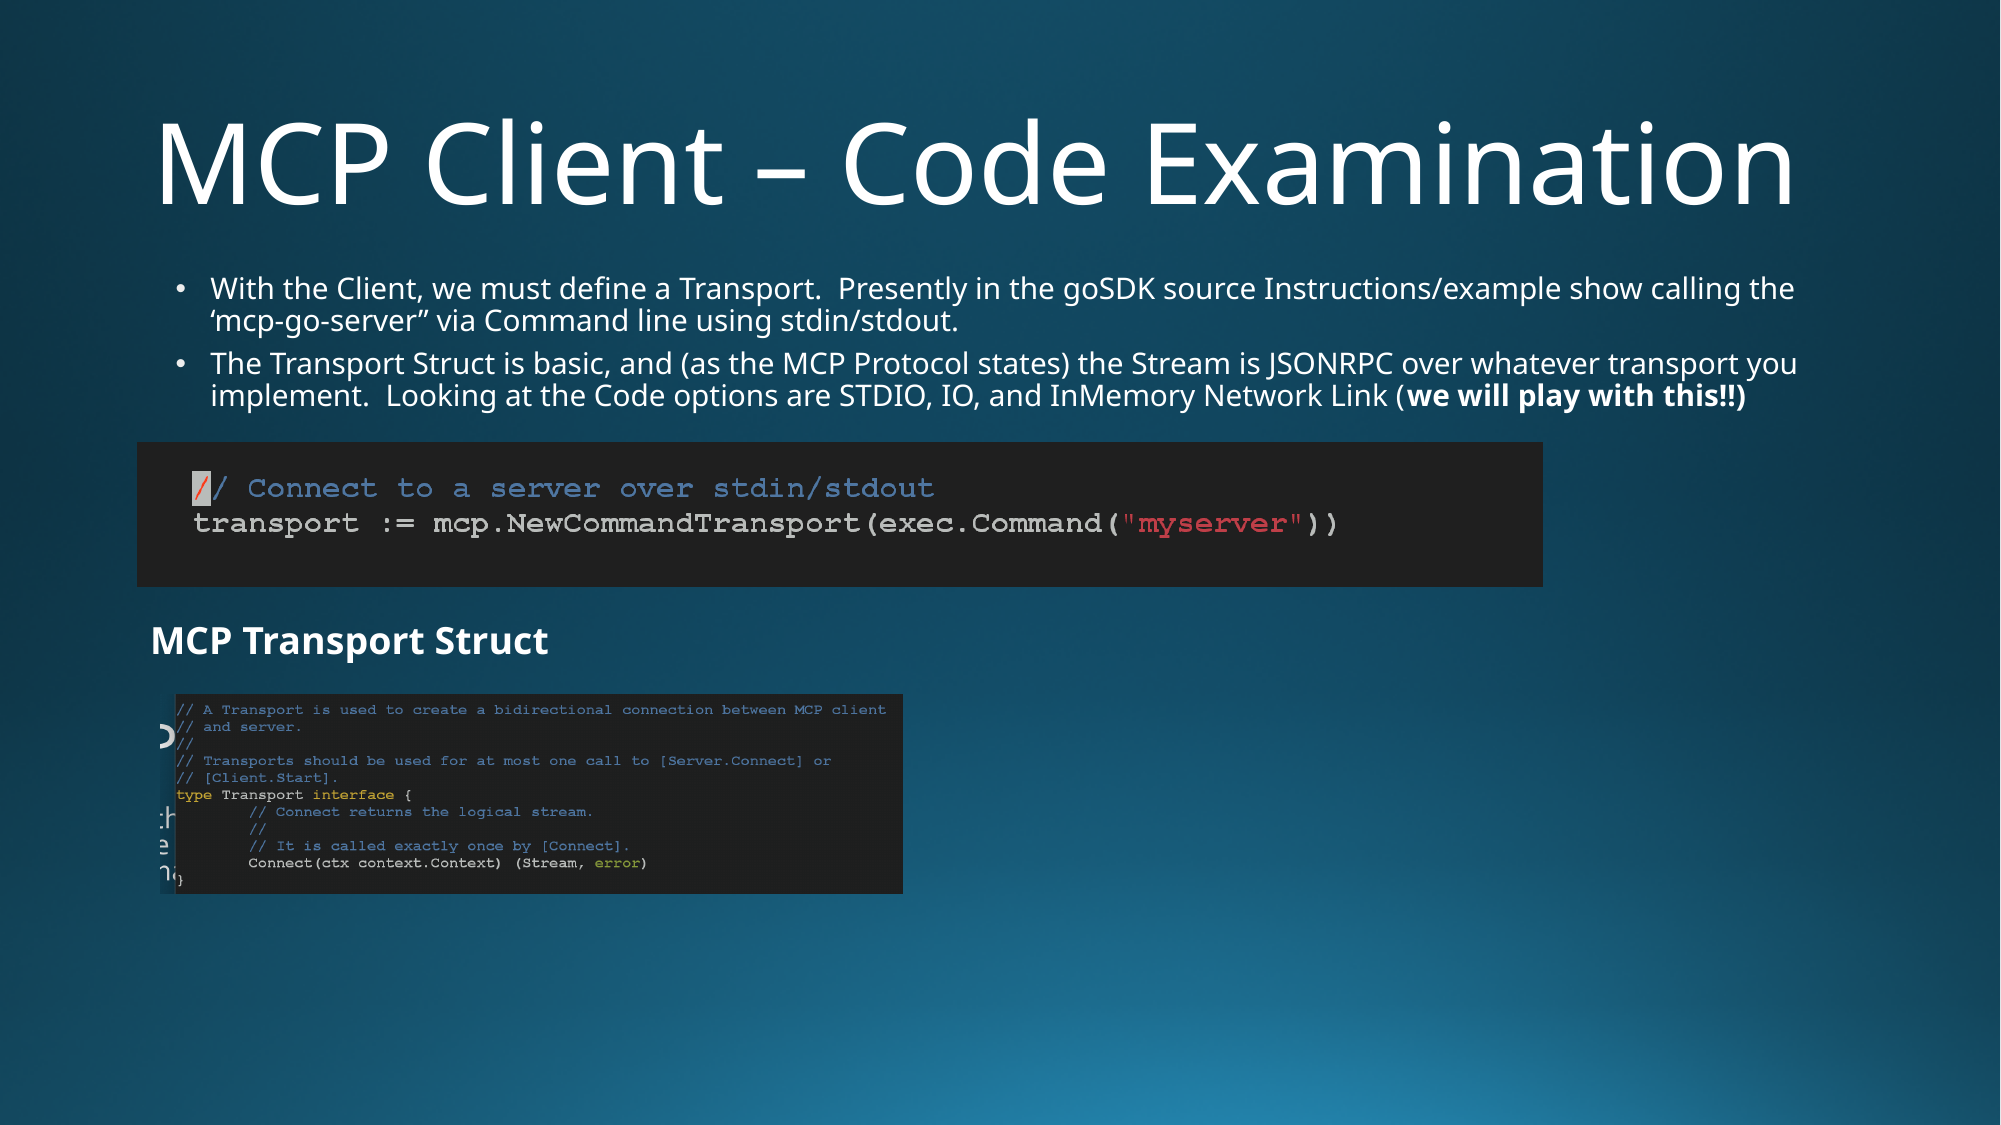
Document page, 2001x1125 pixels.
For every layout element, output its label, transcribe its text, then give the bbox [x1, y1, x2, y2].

list With the Client, we must define a Transport. Presently in the goSDK source Instructions/example show calling the ‘mcp-go-server” via Command line using stdin/stdout. The Transport Struct is basic, and (as the MCP Protocol states) the Stream is JSONRPC over whatever transport you implement. Looking at the Code options are STDIO, IO, and InMemory Network Link (we will play with this!!) [160, 266, 1840, 434]
title MCP Client – Code Examination [137, 59, 1863, 278]
text_box MCP Transport Struct [135, 609, 564, 670]
picture [0, 0, 2001, 1125]
